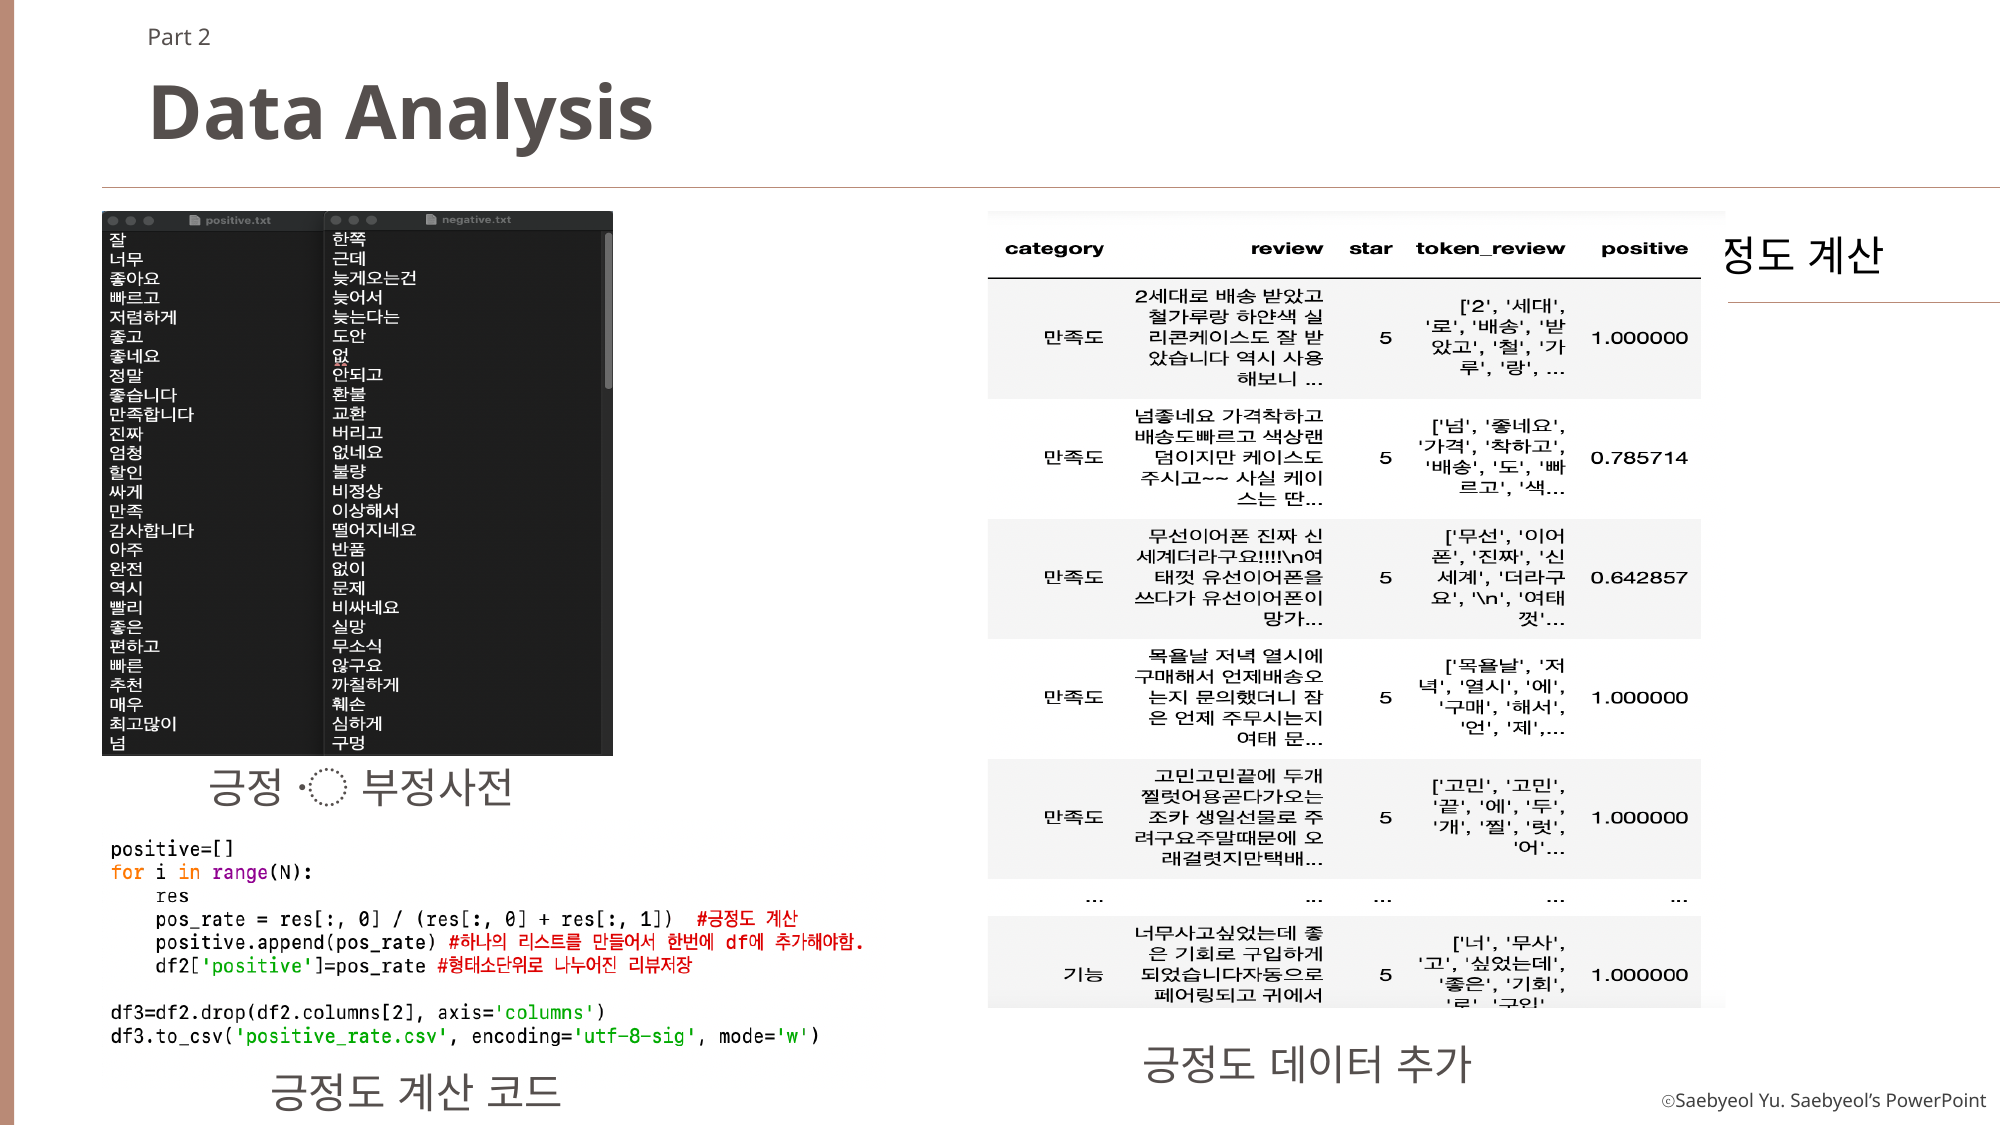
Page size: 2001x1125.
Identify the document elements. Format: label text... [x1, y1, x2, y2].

text_box Data Analysis [133, 57, 886, 163]
text_box Part 2 [132, 15, 226, 58]
text_box 긍정도 계산 코드 [255, 1089, 886, 1125]
picture [102, 211, 613, 756]
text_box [1728, 222, 2000, 313]
text_box [0, 0, 15, 1125]
text_box 긍정도 데이터 추가 [1127, 1031, 1569, 1097]
picture [102, 819, 886, 1089]
picture [987, 211, 1726, 1008]
text_box 긍정 〮 부정사전 [193, 754, 782, 819]
